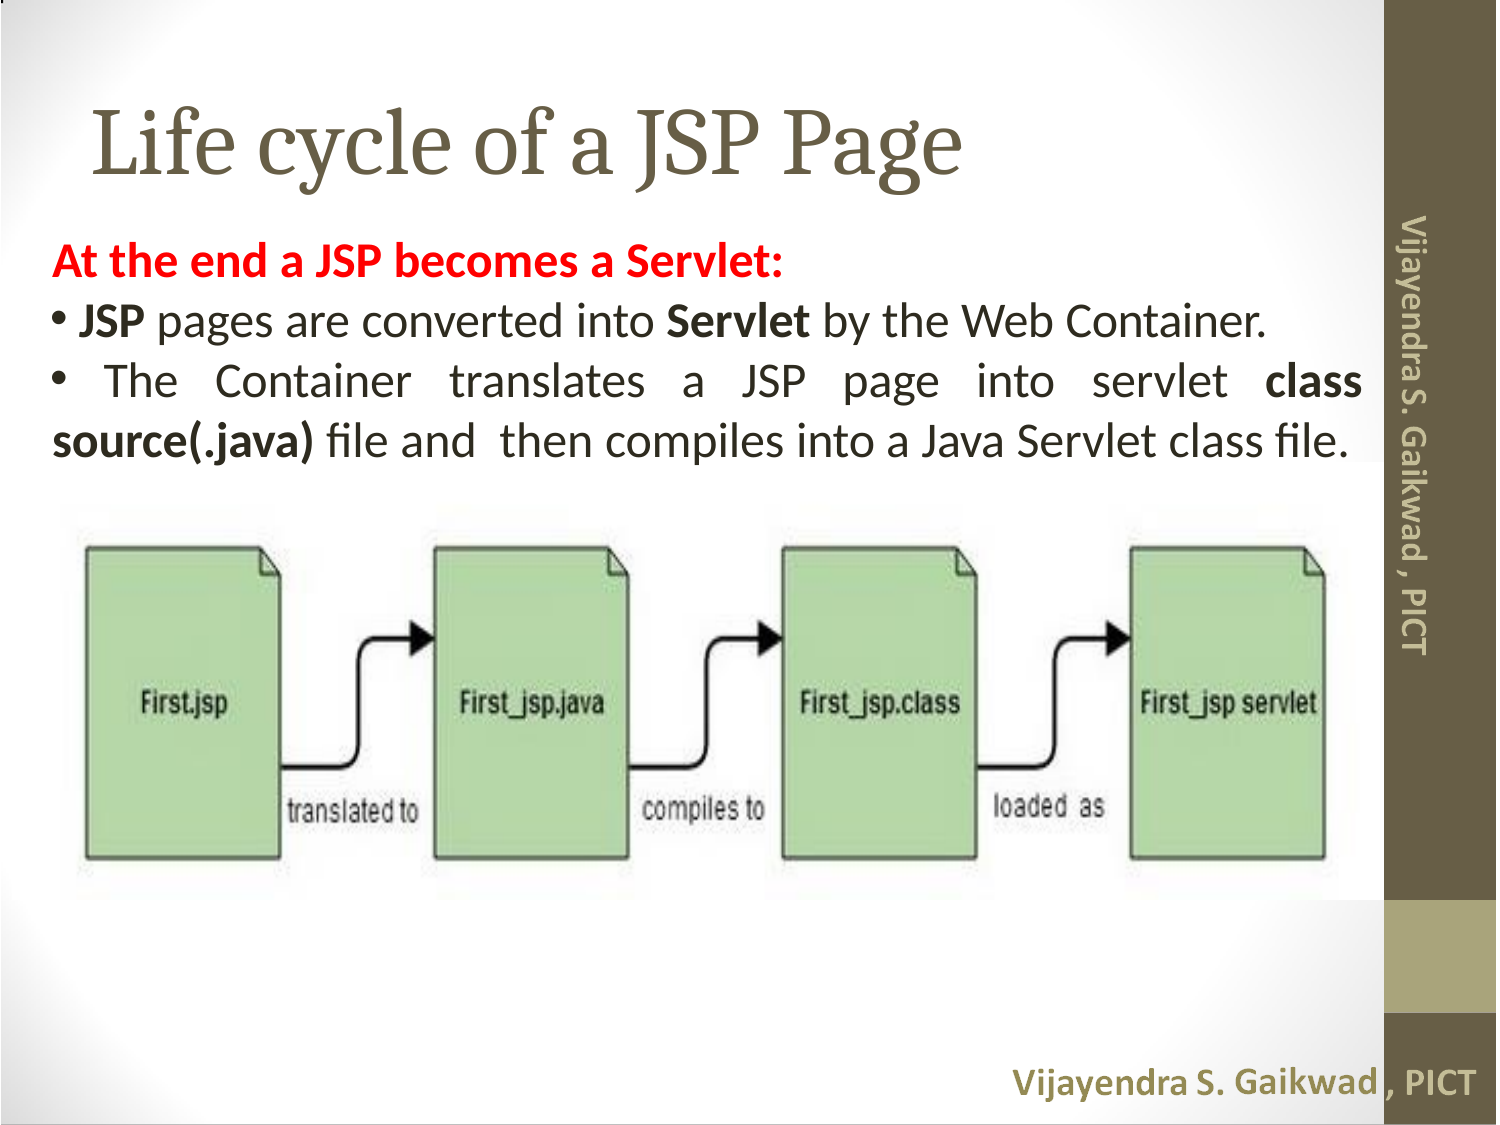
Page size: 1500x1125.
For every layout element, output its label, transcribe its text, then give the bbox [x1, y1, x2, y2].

title Life cycle of a JSP Page [87, 76, 1238, 224]
picture [0, 0, 1500, 1125]
text_box At the end a JSP becomes a Servlet: JSP pages are converted into Servlet by the Web Container. The Container translates a JSP page into servlet class source(.java) file and then compiles into a Java Servlet class file. [50, 224, 1363, 460]
